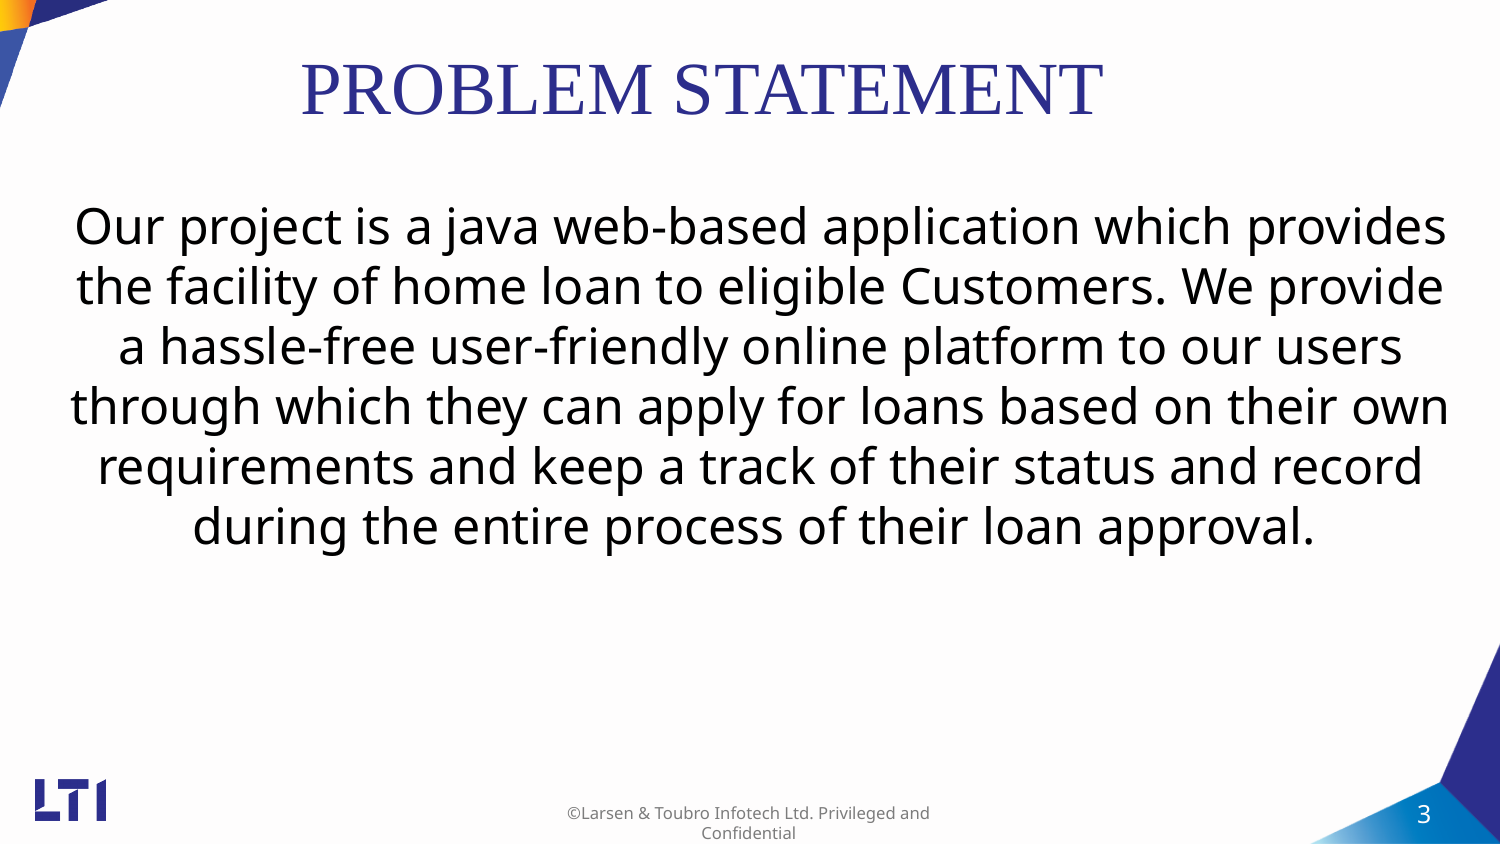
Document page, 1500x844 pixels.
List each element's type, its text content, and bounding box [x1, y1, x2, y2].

picture [1288, 640, 1500, 844]
picture [0, 0, 109, 110]
picture [35, 779, 106, 821]
title PROBLEM STATEMENT [43, 38, 1362, 131]
list Our project is a java web-based application which provides the facility of home loan to eligible Customers. We provide a hassle-free user-friendly online platform to our users through which they can apply for loans based on their own requirements and keep a track of their status and record during the entire process of their loan approval. [42, 194, 1456, 766]
